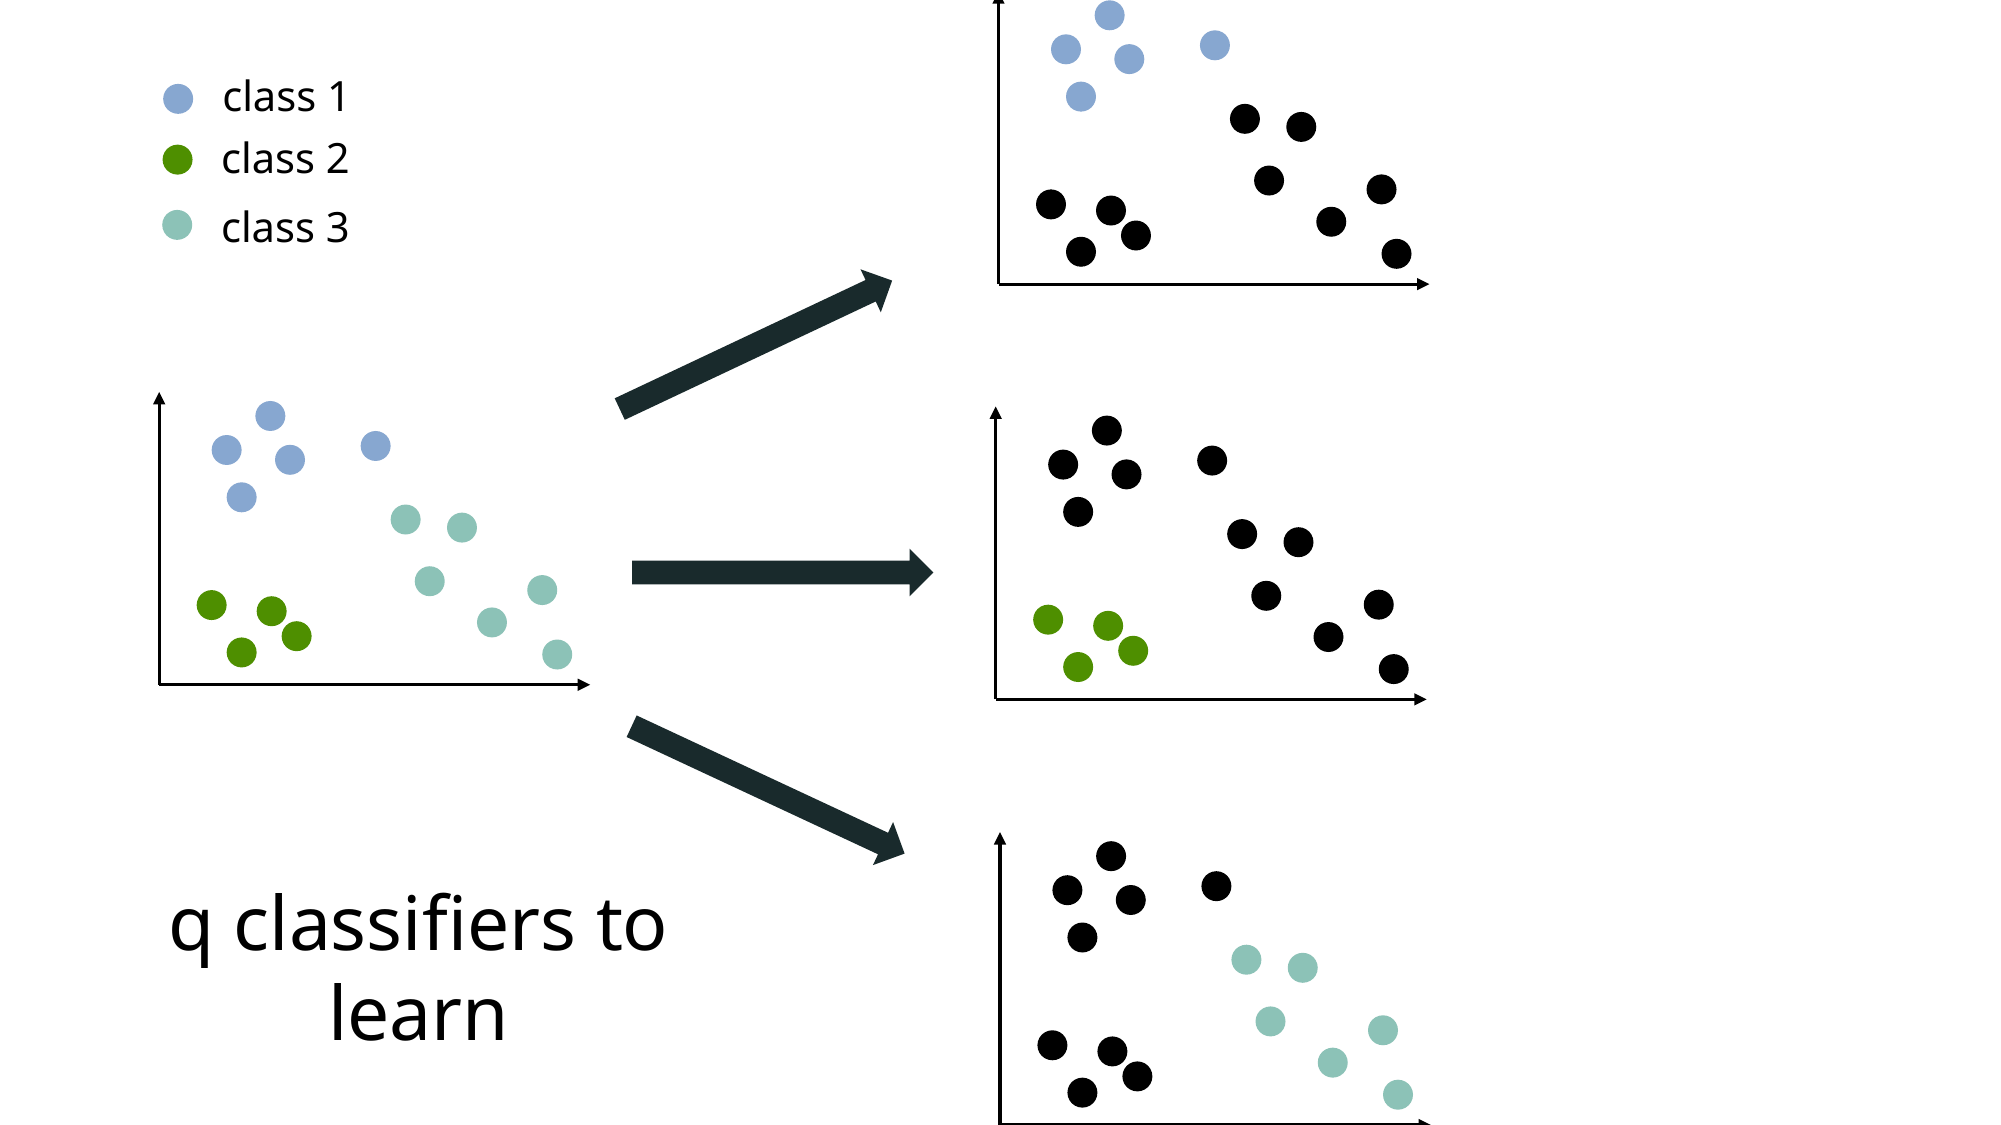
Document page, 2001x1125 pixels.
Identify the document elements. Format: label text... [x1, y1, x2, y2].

text_box [1032, 603, 1065, 636]
text_box [1312, 620, 1345, 654]
text_box [254, 399, 287, 433]
text_box [273, 443, 307, 476]
text_box [1315, 205, 1348, 238]
text_box [1286, 951, 1319, 984]
text_box [1110, 458, 1143, 491]
text_box [1362, 588, 1395, 621]
text_box [1114, 883, 1147, 917]
text_box [1365, 173, 1398, 206]
text_box [625, 714, 906, 867]
text_box [1230, 943, 1263, 976]
text_box [255, 595, 288, 628]
text_box q classifiers to learn [141, 868, 695, 1063]
text_box [613, 267, 894, 422]
text_box [541, 638, 574, 671]
text_box [1226, 518, 1259, 551]
text_box [1036, 1029, 1069, 1062]
text_box [1366, 1014, 1400, 1047]
text_box [210, 433, 243, 467]
text_box [1198, 29, 1231, 62]
text_box [445, 511, 479, 544]
text_box [1228, 102, 1261, 135]
text_box [1047, 448, 1080, 481]
text_box [1066, 921, 1099, 954]
text_box [1090, 414, 1123, 447]
text_box [280, 620, 313, 653]
text_box [1051, 874, 1084, 907]
text_box [1250, 579, 1283, 612]
text_box [1253, 164, 1286, 197]
text_box [1066, 1076, 1099, 1109]
text_box [1064, 235, 1098, 268]
text_box [195, 589, 228, 622]
text_box [1094, 194, 1128, 227]
text_box [1092, 609, 1125, 642]
text_box [389, 503, 422, 536]
text_box [1121, 1060, 1154, 1093]
text_box [413, 565, 446, 598]
text_box [1117, 634, 1150, 667]
text_box [1095, 840, 1128, 873]
text_box [1113, 43, 1146, 76]
text_box [1062, 495, 1095, 528]
text_box [225, 636, 258, 669]
text_box [1034, 188, 1068, 221]
text_box class 2 [132, 124, 439, 189]
text_box [1282, 526, 1315, 559]
text_box [526, 574, 559, 607]
text_box [1381, 1078, 1415, 1111]
text_box [1380, 237, 1413, 270]
text_box [1200, 870, 1233, 903]
text_box [631, 546, 935, 599]
text_box [1285, 110, 1318, 143]
text_box class 1 [133, 62, 440, 128]
text_box [1064, 80, 1098, 113]
text_box [1316, 1046, 1349, 1079]
text_box [359, 429, 392, 463]
text_box [475, 606, 509, 639]
text_box [1196, 444, 1229, 477]
text_box class 3 [132, 193, 439, 259]
text_box [1062, 650, 1095, 684]
text_box [225, 481, 258, 514]
text_box [1049, 33, 1083, 66]
text_box [1377, 653, 1410, 686]
text_box [1254, 1005, 1287, 1038]
text_box [1096, 1035, 1129, 1068]
text_box [1119, 219, 1153, 252]
text_box [1093, 0, 1126, 32]
